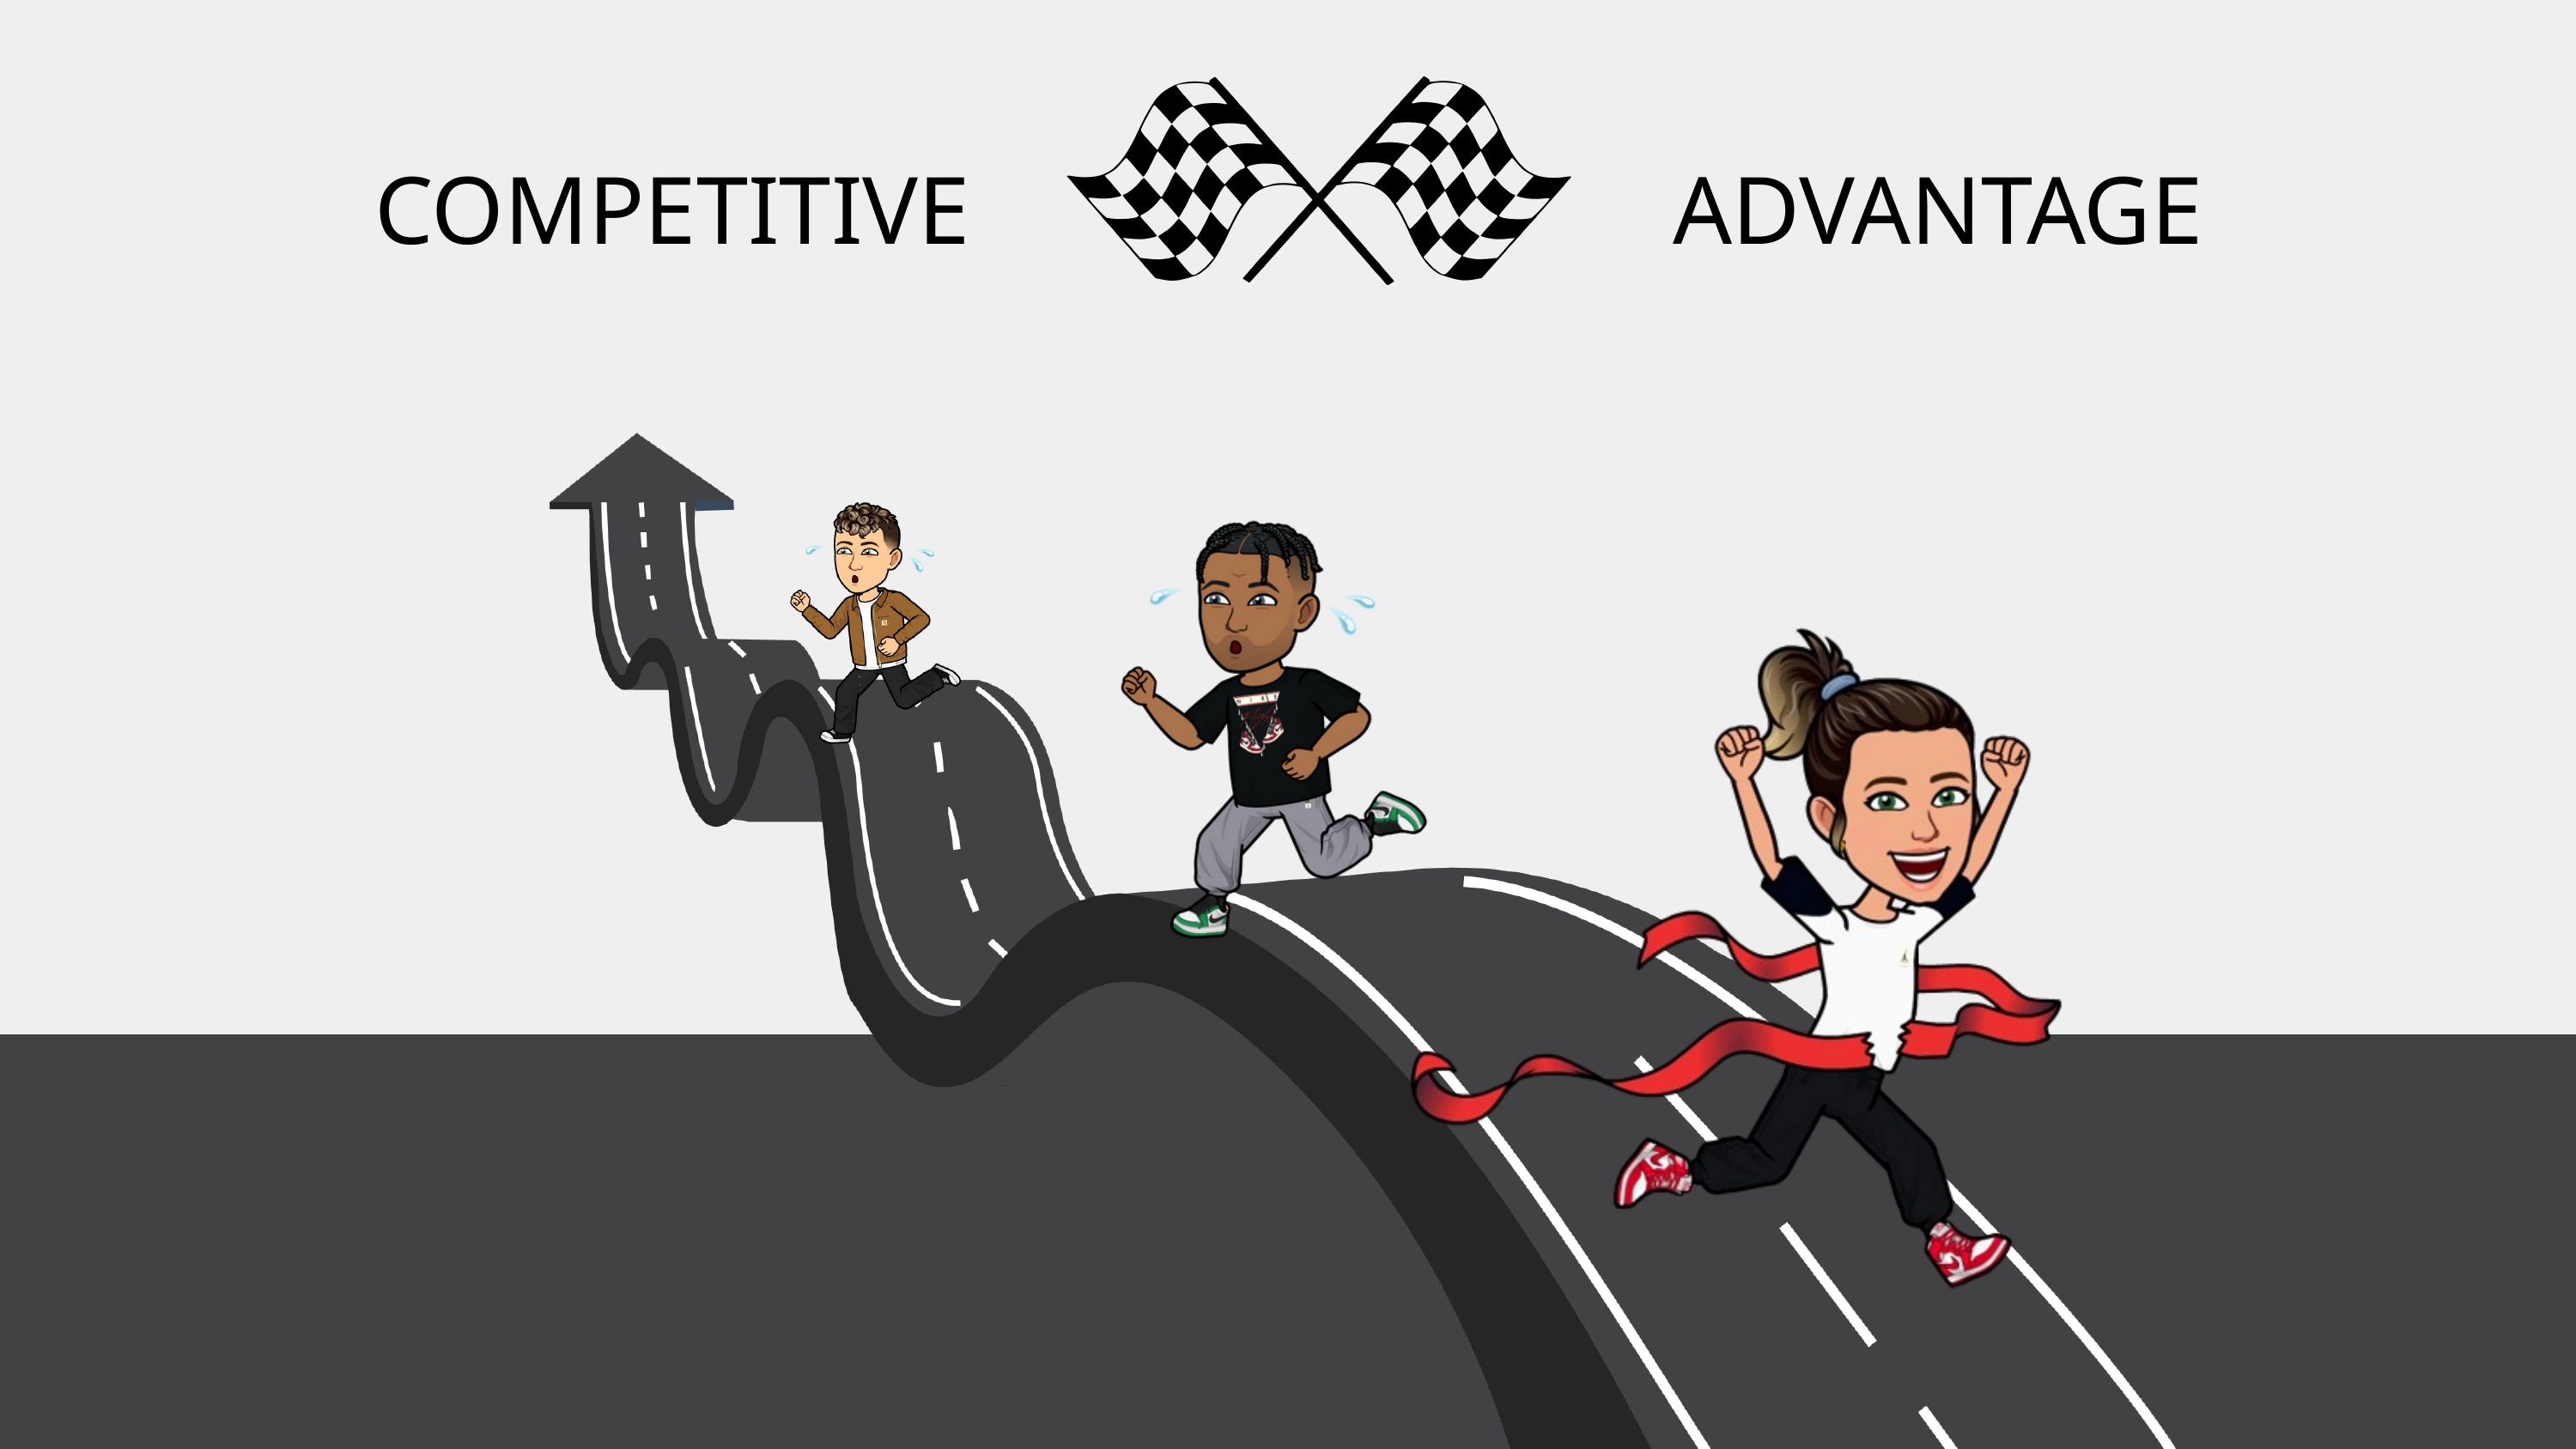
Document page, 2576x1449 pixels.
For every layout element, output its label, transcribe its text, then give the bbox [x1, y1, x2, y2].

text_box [0, 1034, 2576, 1449]
text_box [1357, 603, 2167, 1031]
text_box COMPETITIVE ADVANTAGE [337, 132, 2242, 264]
text_box [1023, 438, 1532, 946]
text_box [1050, 37, 1589, 132]
text_box [1050, 264, 1589, 364]
text_box [732, 458, 1024, 750]
text_box [547, 433, 2242, 1031]
